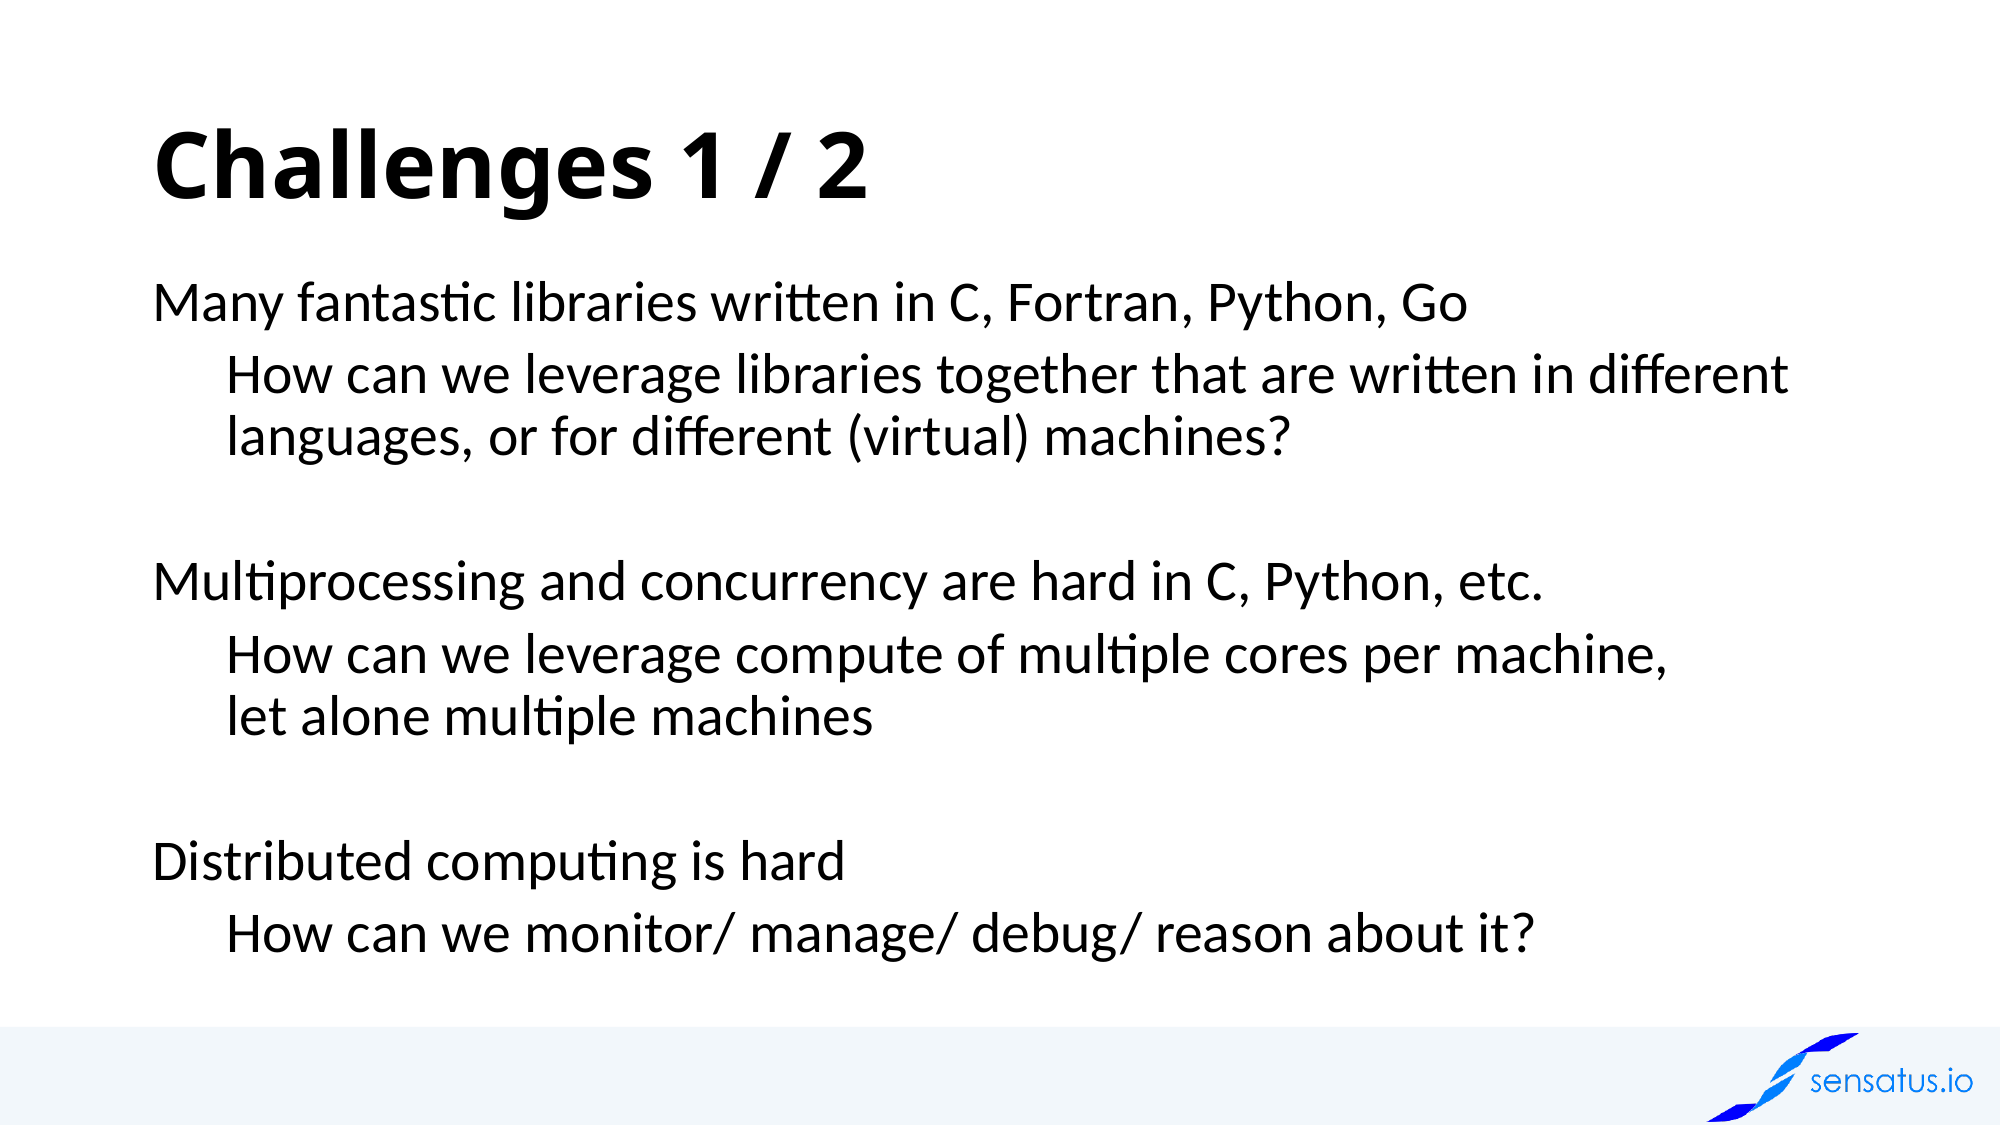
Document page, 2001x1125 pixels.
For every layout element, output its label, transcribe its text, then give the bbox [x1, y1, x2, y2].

title Challenges 1 / 2 [137, 59, 1863, 263]
picture [1706, 1033, 1993, 1122]
list Many fantastic libraries written in C, Fortran, Python, Go How can we leverage libraries together that are written in different languages, or for different (virtual) machines? Multiprocessing and concurrency are hard in C, Python, etc. How can we leverage compute of multiple cores per machine, let alone multiple machines Distributed computing is hard How can we monitor/ manage/ debug/ reason about it? [137, 263, 1863, 978]
